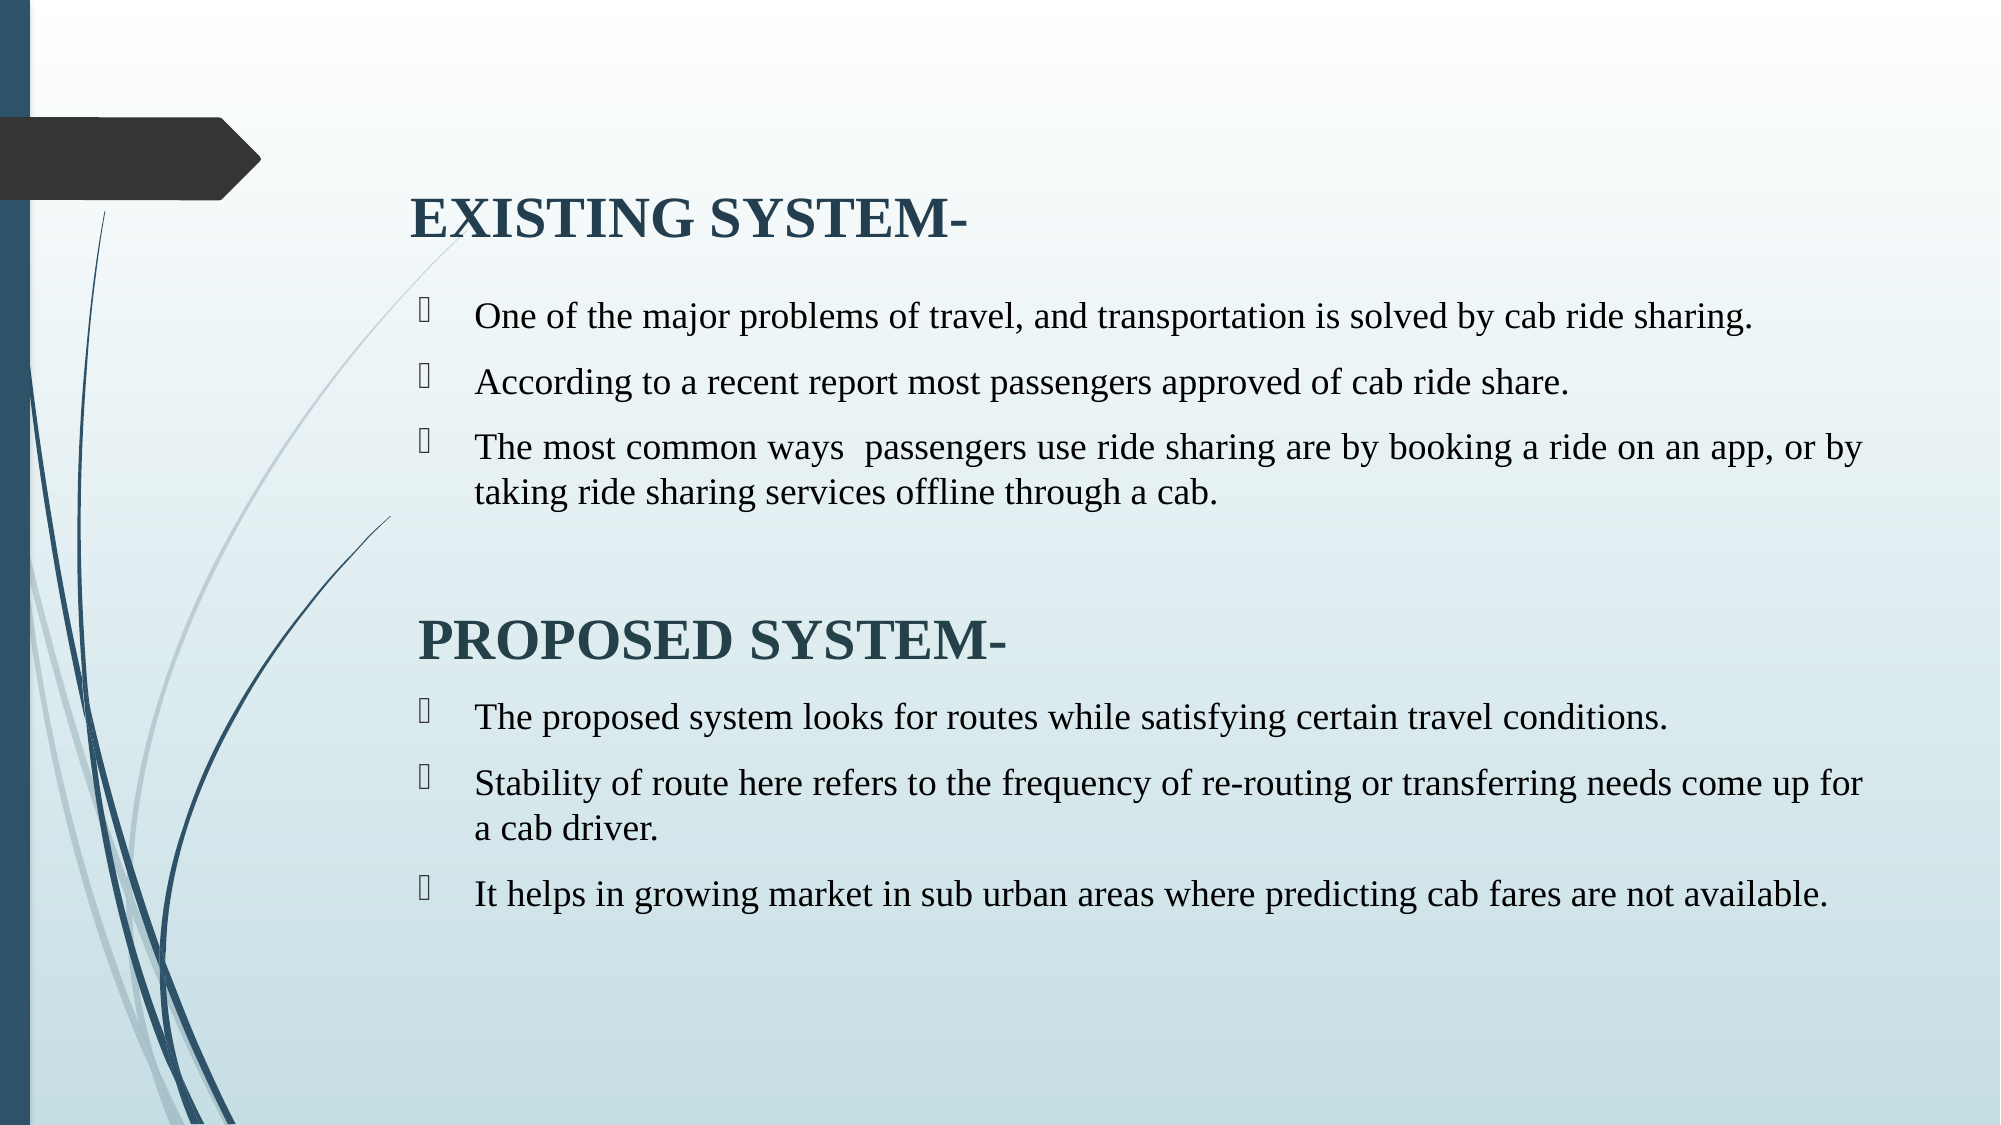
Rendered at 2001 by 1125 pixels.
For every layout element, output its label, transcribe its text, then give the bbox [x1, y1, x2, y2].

list One of the major problems of travel, and transportation is solved by cab ride sharing. According to a recent report most passengers approved of cab ride share. The most common ways passengers use ride sharing are by booking a ride on an app, or by taking ride sharing services offline through a cab. PROPOSED SYSTEM- The proposed system looks for routes while satisfying certain travel conditions. Stability of route here refers to the frequency of re-routing or transferring needs come up for a cab driver. It helps in growing market in sub urban areas where predicting cab fares are not available. [403, 283, 1880, 994]
title EXISTING SYSTEM- [395, 102, 1888, 313]
